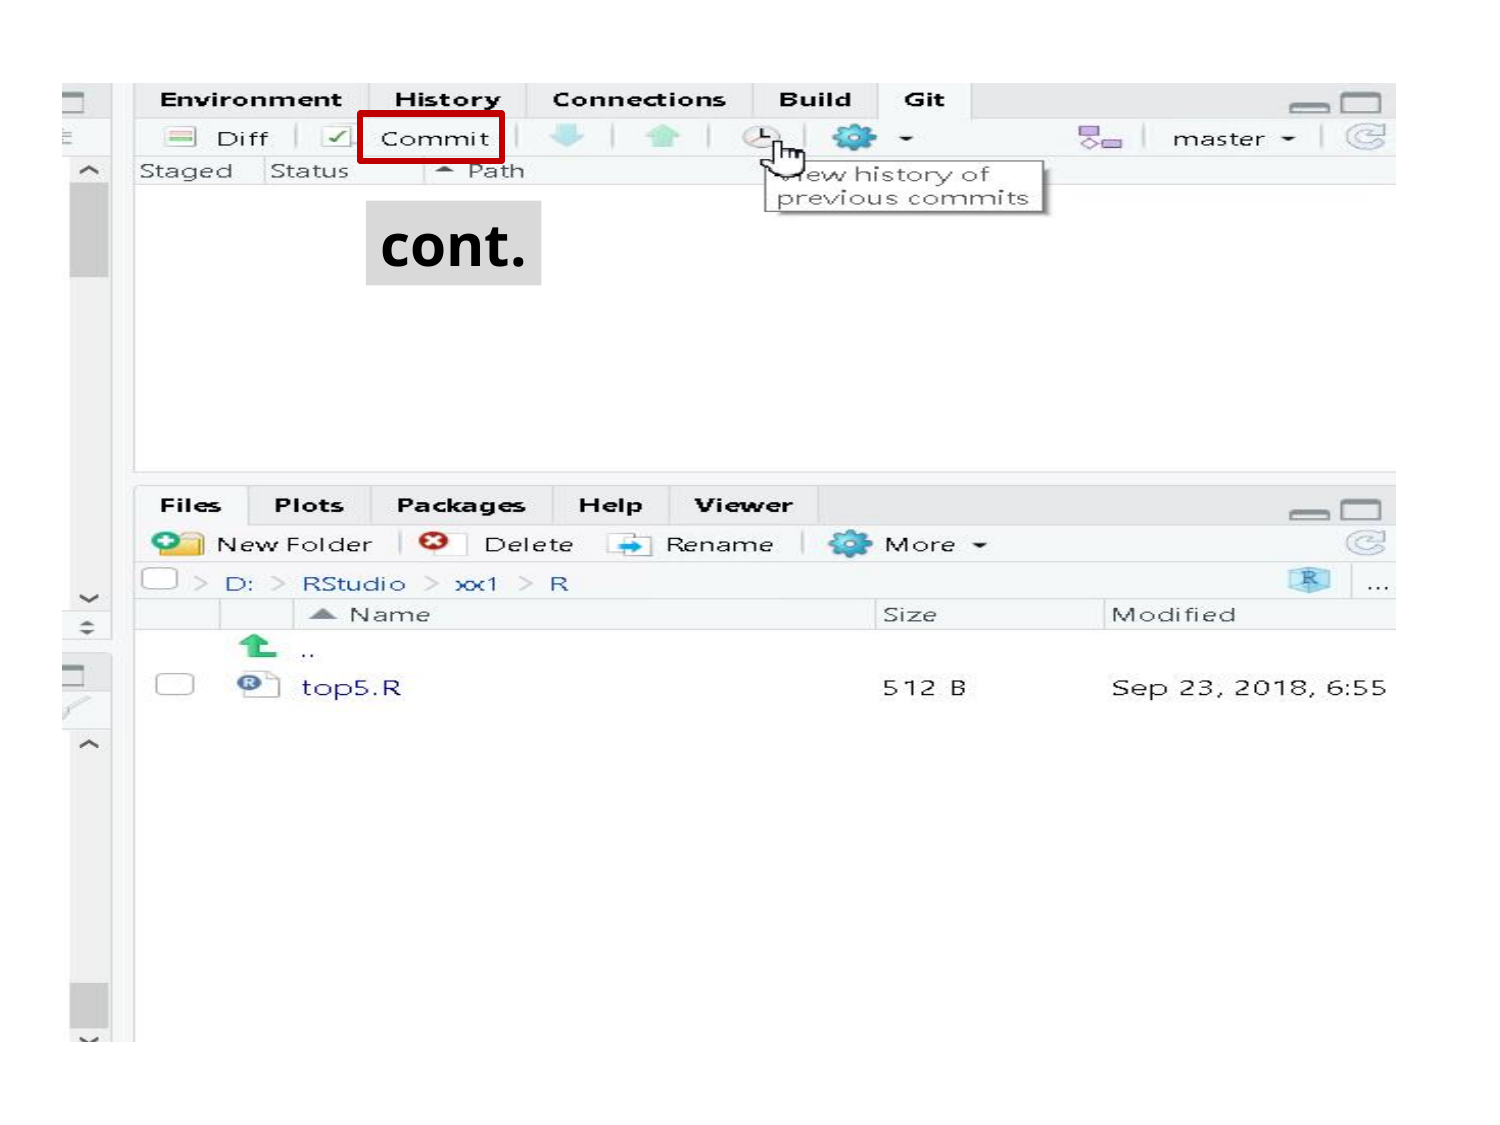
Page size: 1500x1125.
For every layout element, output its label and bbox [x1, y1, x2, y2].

picture [62, 83, 1396, 1042]
